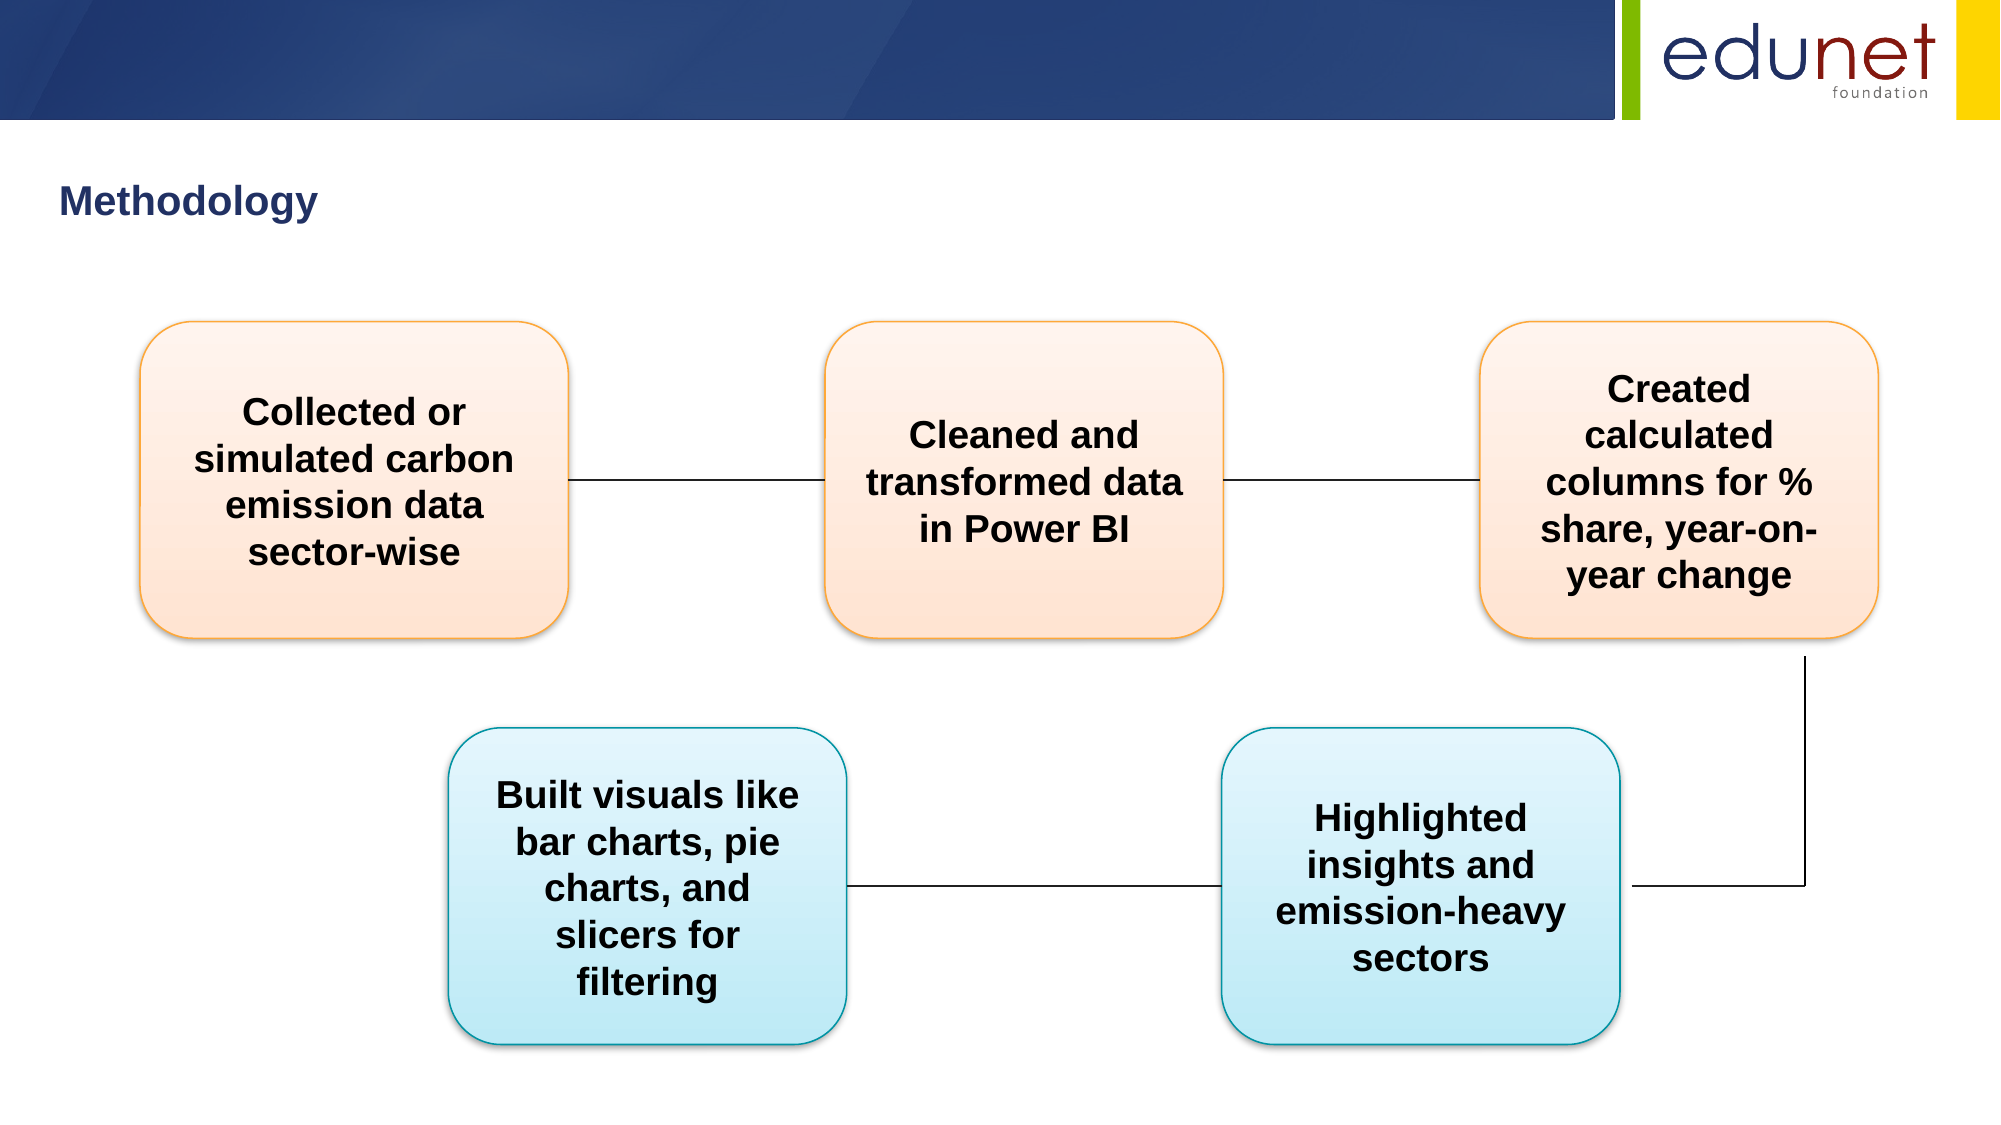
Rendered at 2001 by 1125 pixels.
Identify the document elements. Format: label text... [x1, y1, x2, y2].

text_box Built visuals like bar charts, pie charts, and slicers for filtering [447, 727, 848, 1046]
text_box Highlighted insights and emission-heavy sectors [1220, 727, 1621, 1046]
text_box Cleaned and transformed data in Power BI [824, 320, 1225, 640]
text_box Methodology [43, 166, 1045, 232]
text_box Created calculated columns for % share, year-on-year change [1479, 320, 1880, 640]
text_box Collected or simulated carbon emission data sector-wise [139, 320, 570, 640]
picture [1652, 12, 1948, 108]
